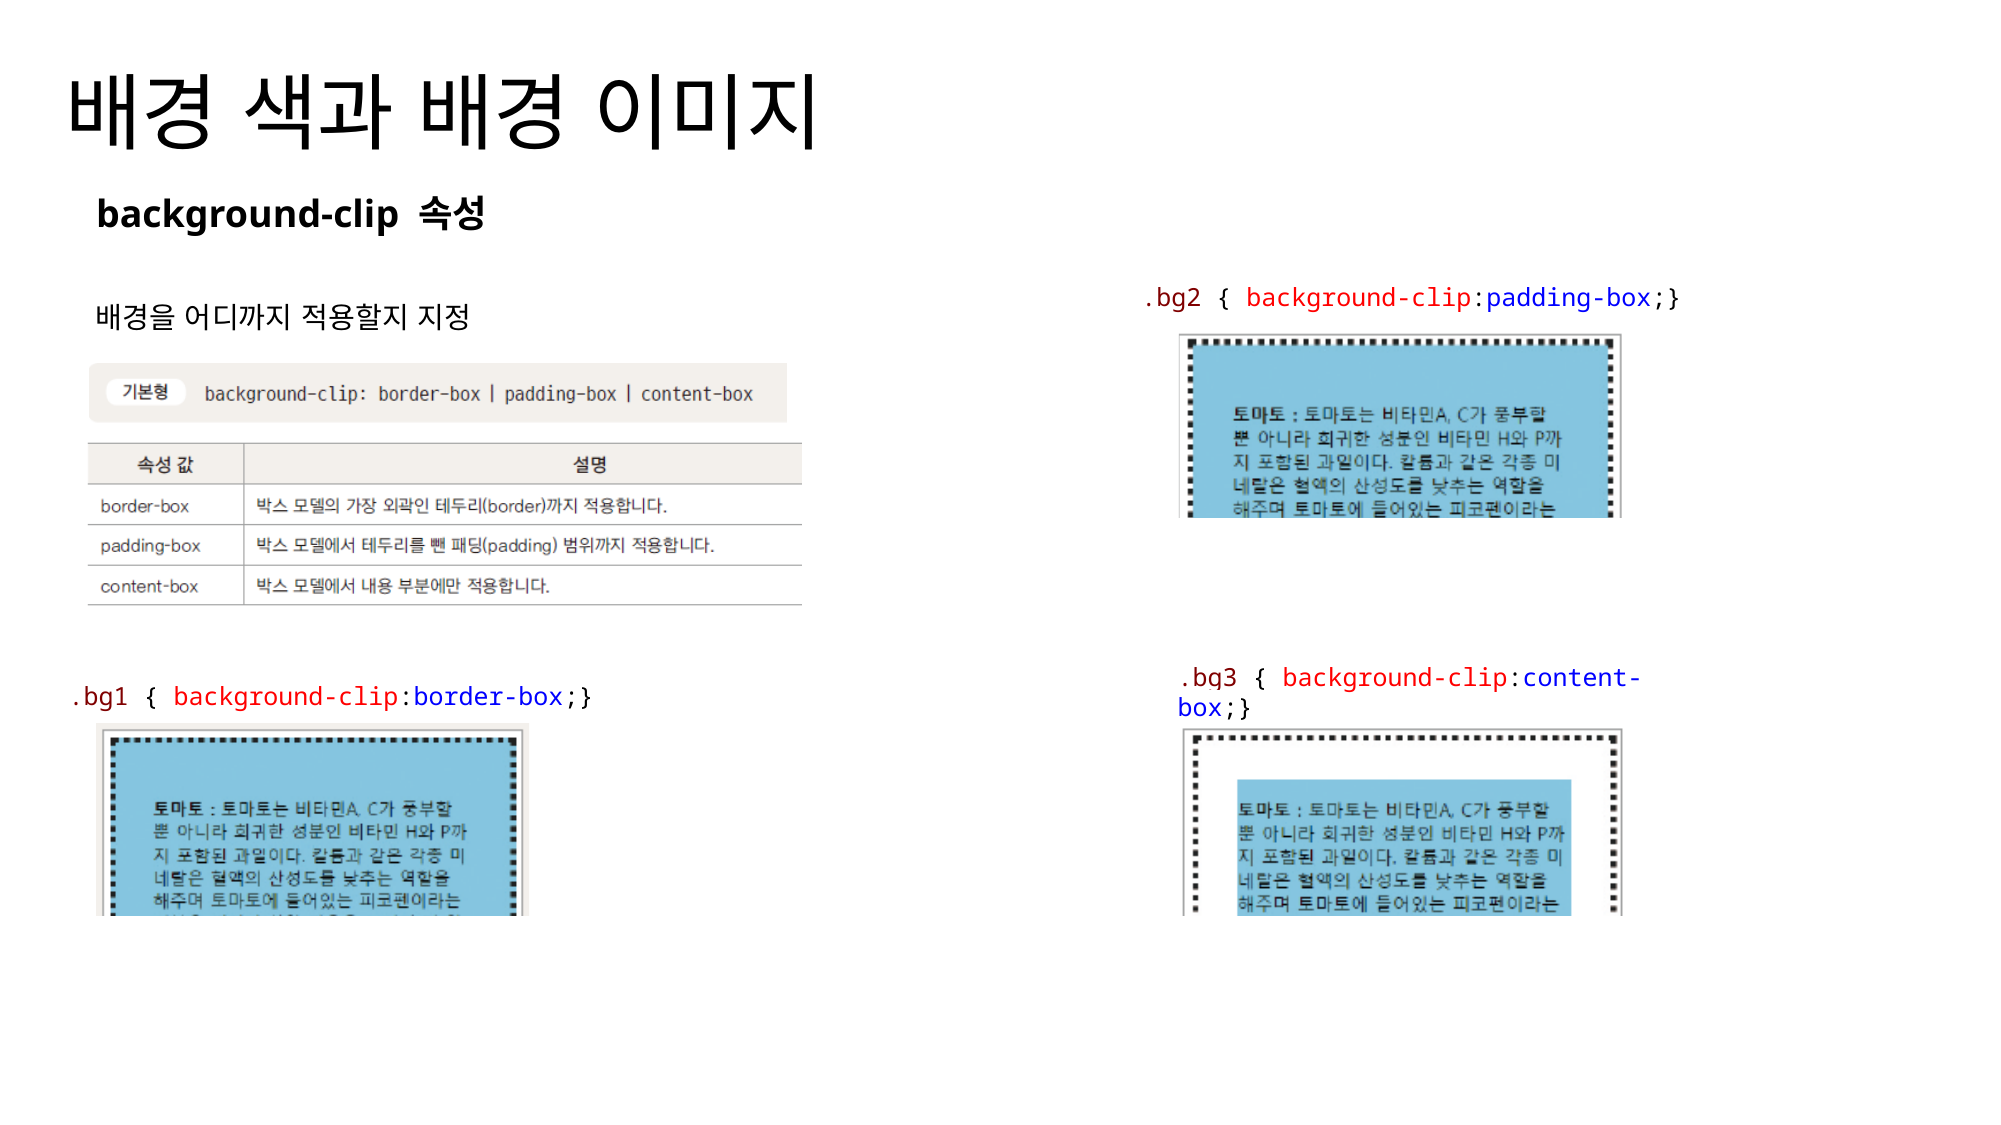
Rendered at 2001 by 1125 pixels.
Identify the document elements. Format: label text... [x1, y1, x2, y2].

text_box .bg2 { background-clip:padding-box;} [1126, 273, 1697, 319]
text_box .bg3 { background-clip:content-box;} [1162, 654, 1716, 729]
picture [1178, 324, 1639, 518]
text_box .bg1 { background-clip:border-box;} [38, 673, 609, 718]
text_box 배경 색과 배경 이미지 [50, 52, 1051, 168]
picture [96, 723, 530, 916]
text_box background-clip 속성 [81, 182, 530, 243]
text_box 배경을 어디까지 적용할지 지정 [81, 267, 882, 342]
picture [1178, 722, 1633, 916]
picture [81, 437, 802, 617]
picture [89, 363, 787, 424]
